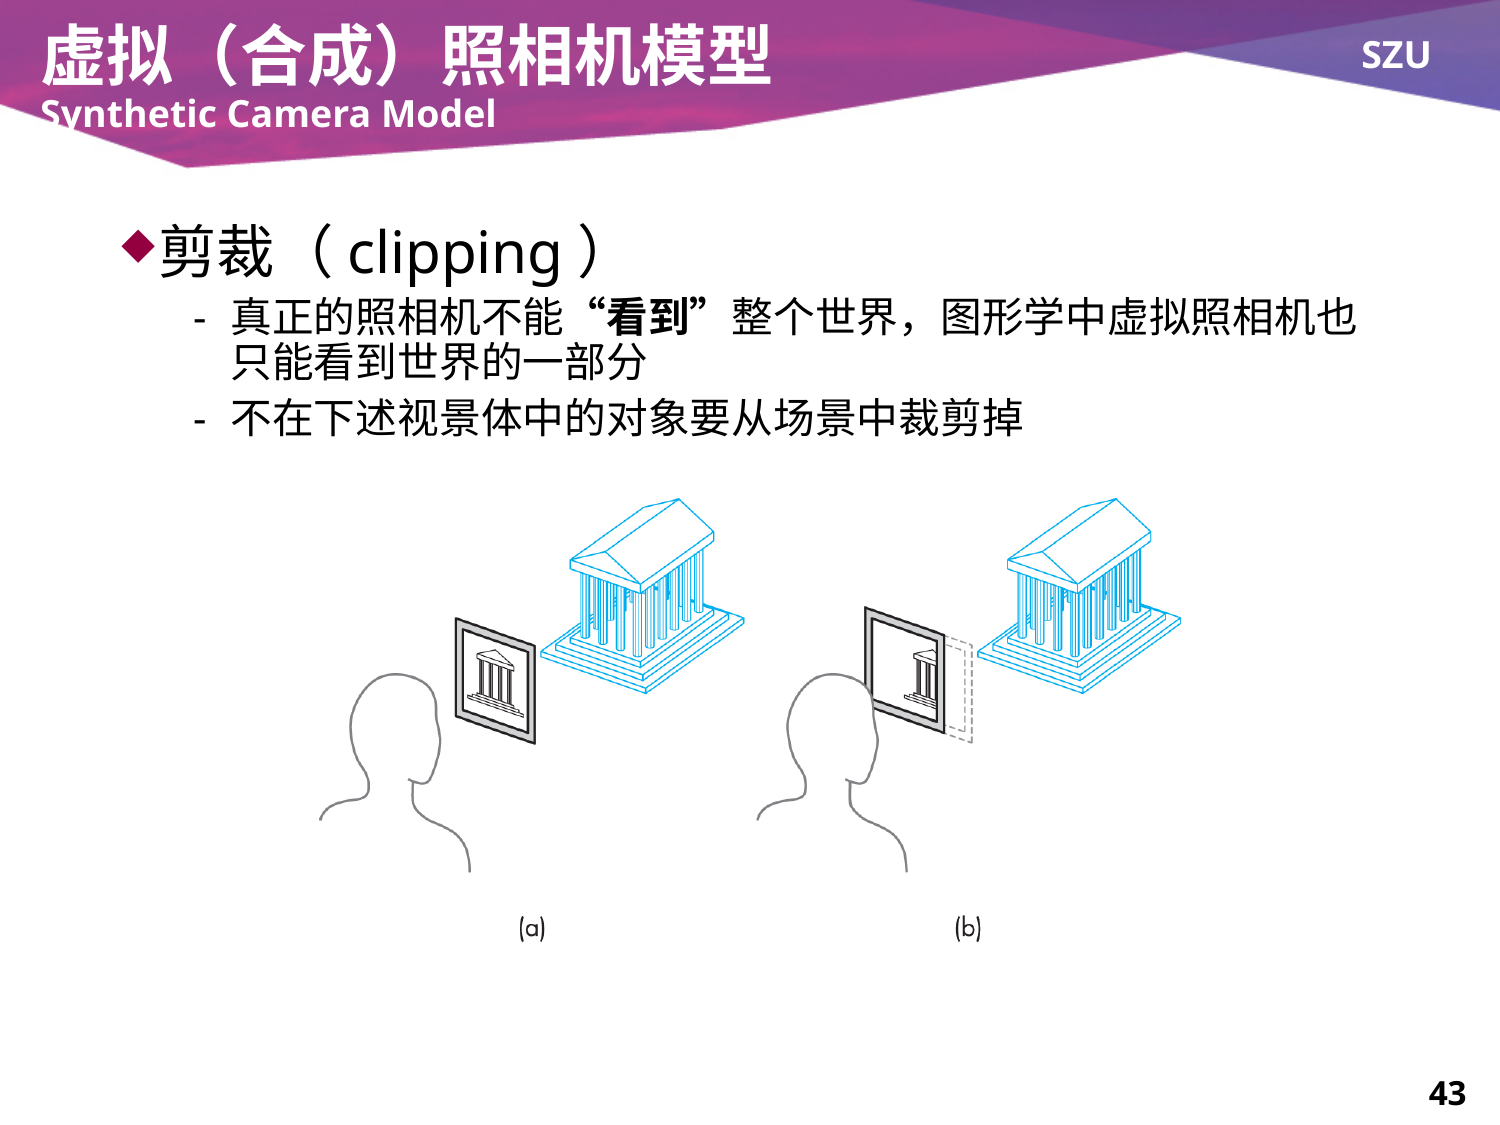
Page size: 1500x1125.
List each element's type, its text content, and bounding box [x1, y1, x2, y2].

list 剪裁（clipping） 真正的照相机不能“看到”整个世界，图形学中虚拟照相机也只能看到世界的一部分 不在下述视景体中的对象要从场景中裁剪掉 [103, 216, 1397, 628]
slide_number 43 [1384, 1065, 1500, 1125]
picture [0, 0, 1500, 1125]
title 虚拟（合成）照相机模型 Synthetic Camera Model [25, 15, 1320, 104]
